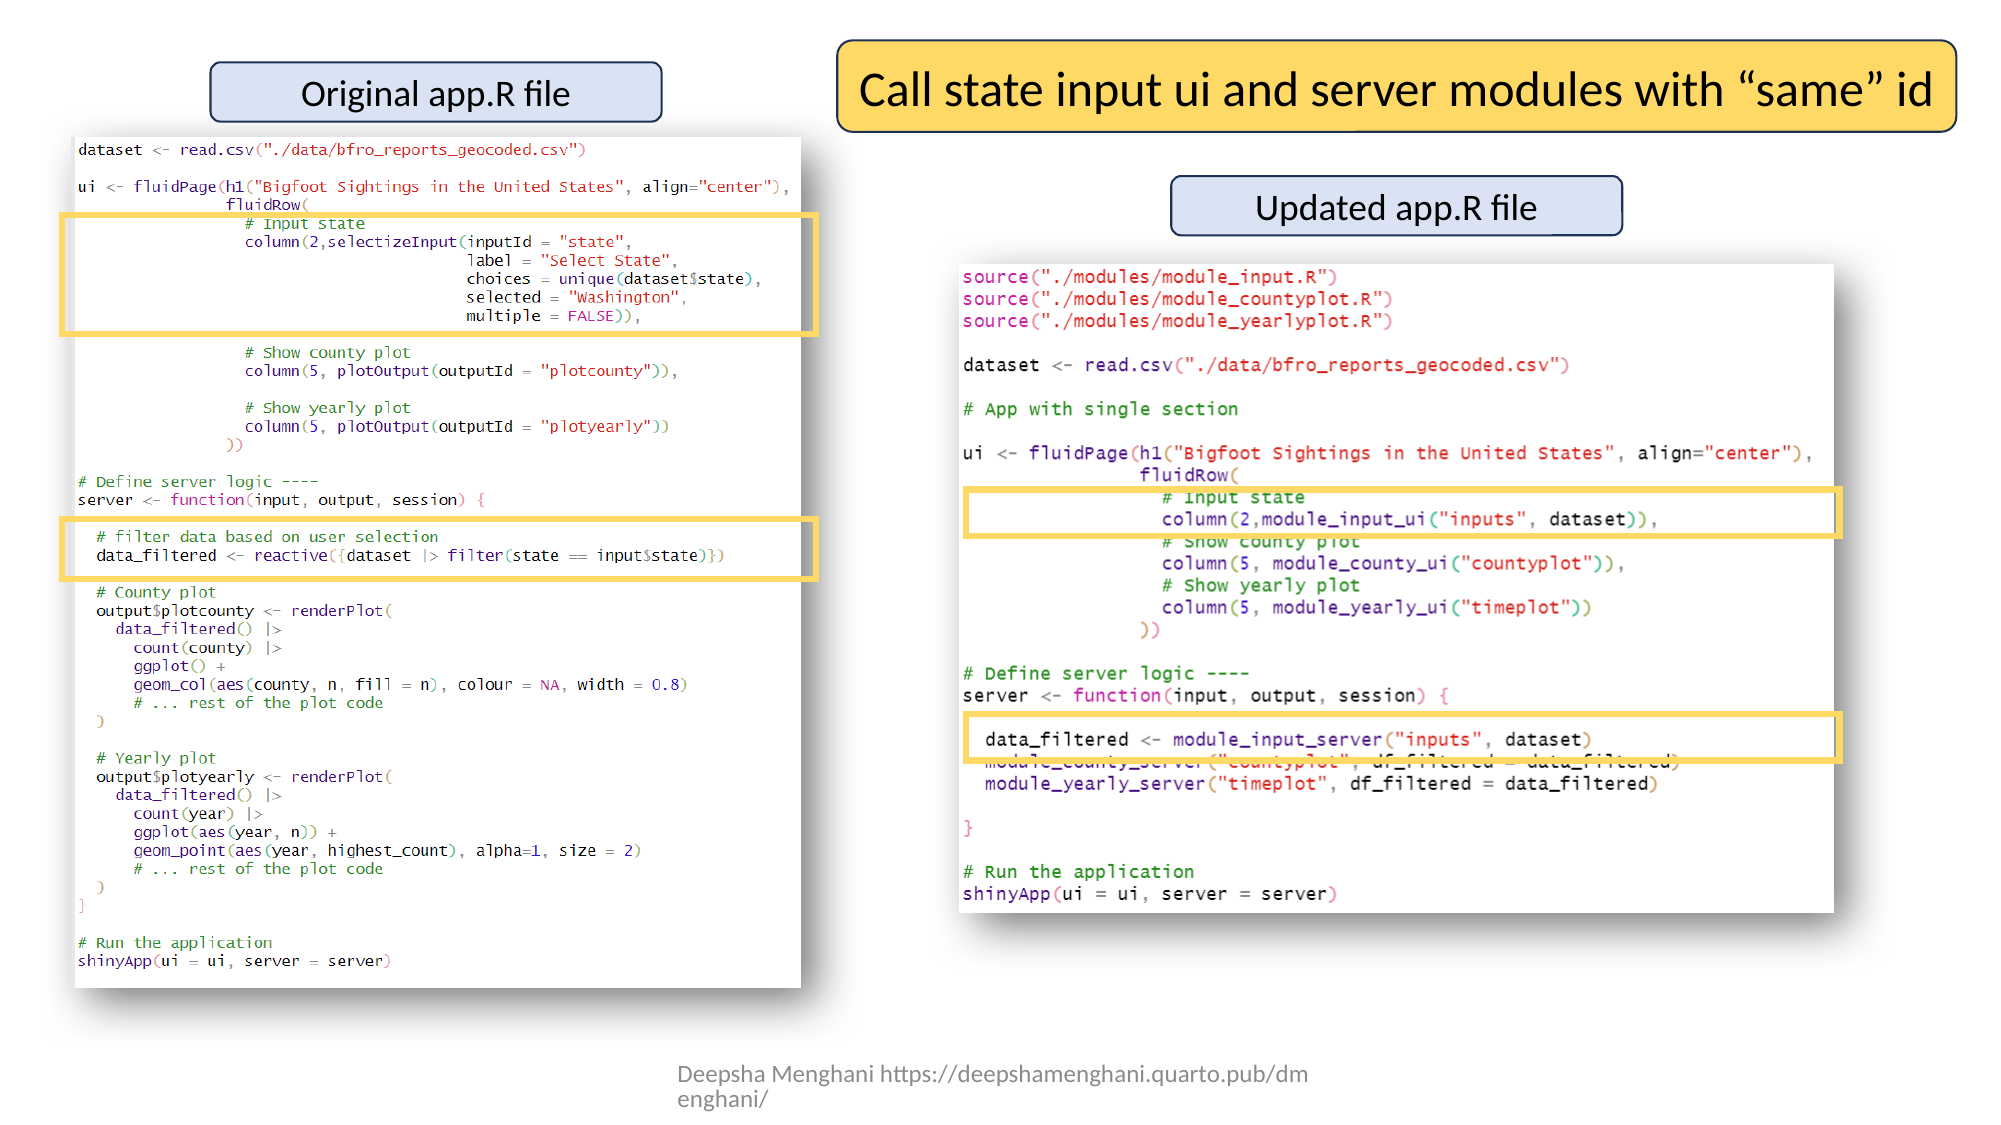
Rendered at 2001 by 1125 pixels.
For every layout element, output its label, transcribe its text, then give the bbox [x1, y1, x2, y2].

text_box Call state input ui and server modules with “same” id [836, 39, 1958, 133]
text_box [801, 518, 817, 580]
picture [959, 264, 1834, 913]
text_box Original app.R file [209, 61, 663, 123]
text_box [61, 518, 71, 580]
text_box [801, 214, 817, 335]
text_box Updated app.R file [1170, 175, 1624, 237]
text_box [1834, 488, 1840, 537]
footer Deepsha Menghani https://deepshamenghani.quarto.pub/dmenghani/ [662, 1042, 1338, 1103]
picture [71, 137, 801, 988]
text_box [61, 214, 71, 335]
text_box [1834, 713, 1840, 762]
